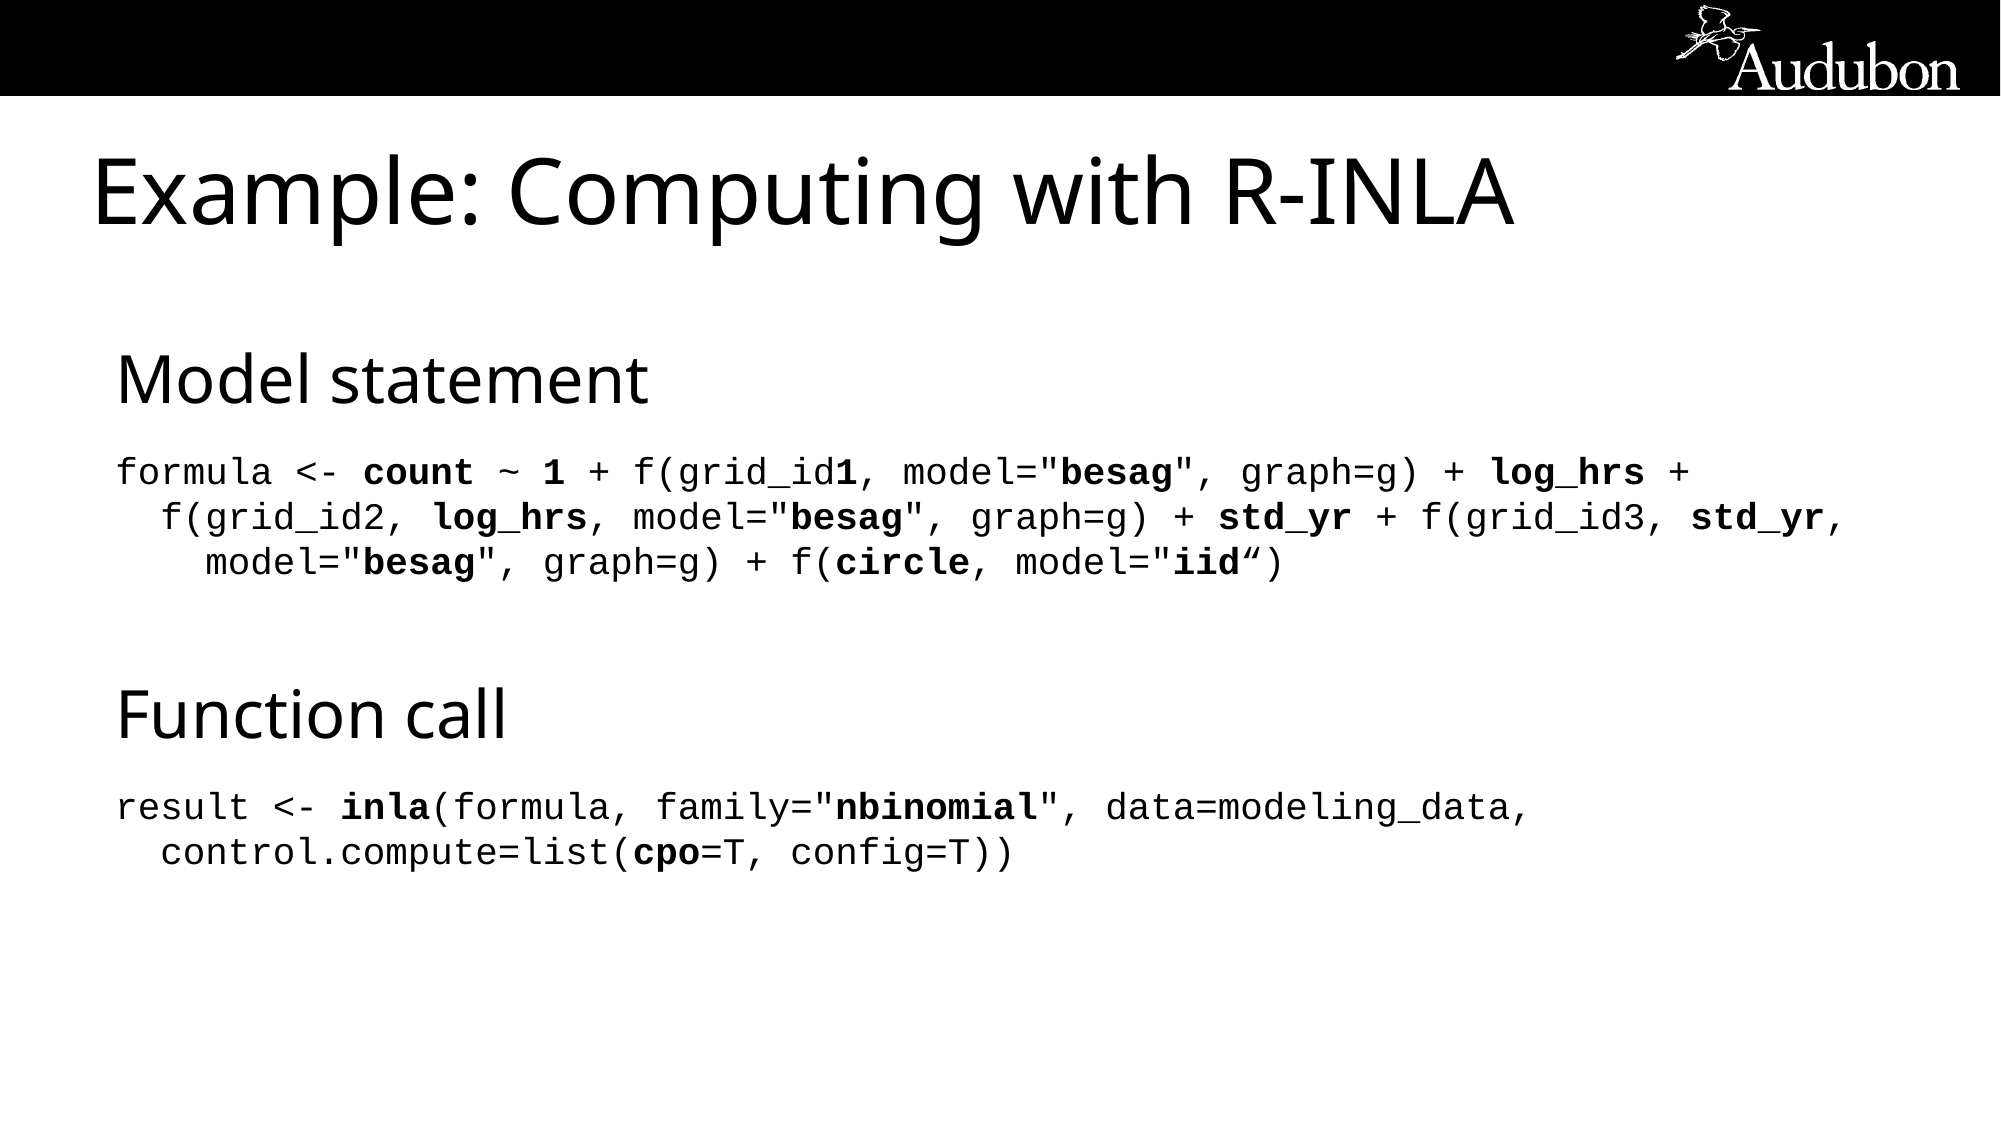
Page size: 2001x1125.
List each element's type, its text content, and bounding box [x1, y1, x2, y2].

title Example: Computing with R-INLA [75, 120, 1725, 270]
text_box Model statement formula <- count ~ 1 + f(grid_id1, model="besag", graph=g) + log_hrs + f(grid_id2, log_hrs, model="besag", graph=g) + std_yr + f(grid_id3, std_yr, model="besag", graph=g) + f(circle, model="iid“) Function call result <- inla(formula, family="nbinomial", data=modeling_data, control.compute=list(cpo=T, config=T)) [100, 329, 1911, 880]
picture [1676, 5, 1960, 90]
